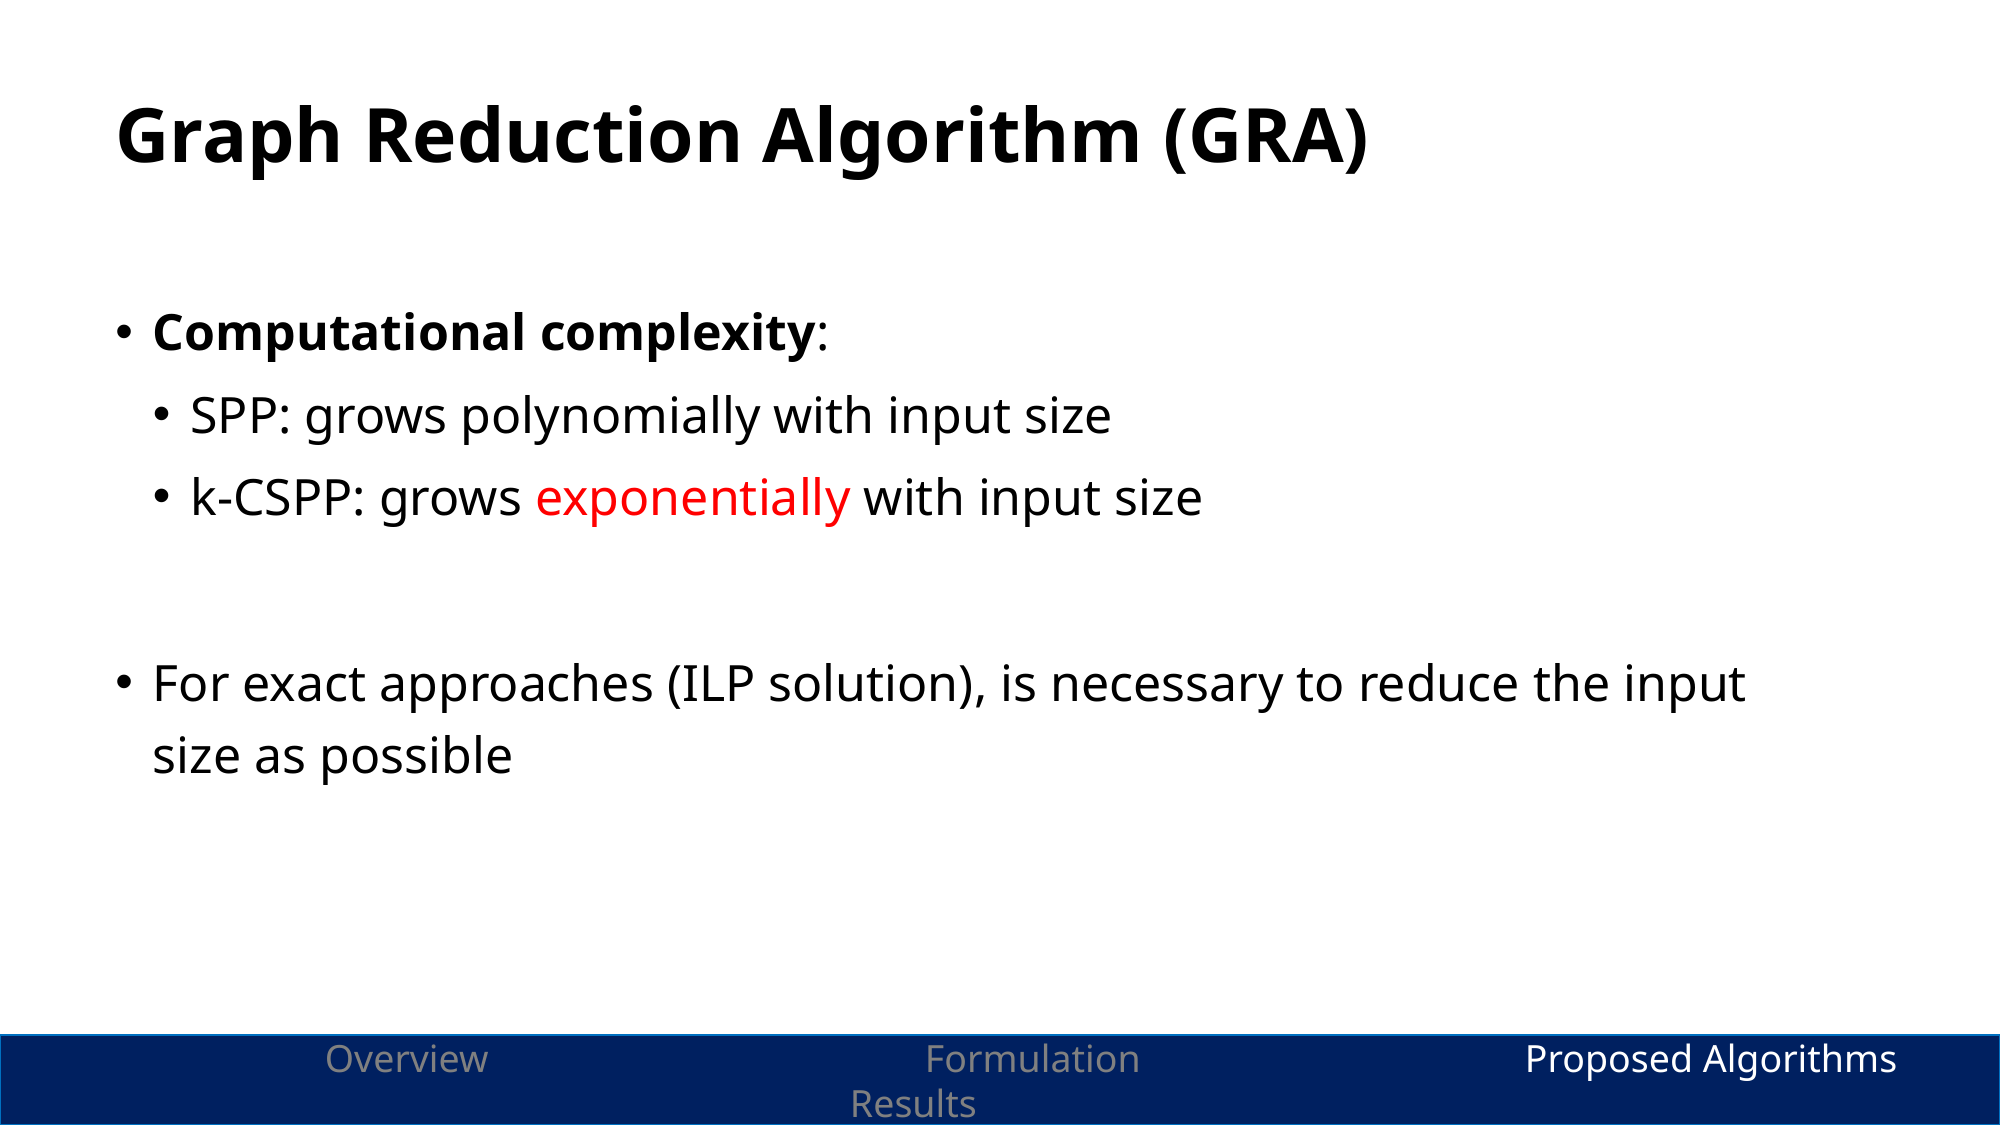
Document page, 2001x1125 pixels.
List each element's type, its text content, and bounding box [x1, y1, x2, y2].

title Graph Reduction Algorithm (GRA) [100, 90, 1849, 276]
text_box Overview Formulation Proposed Algorithms Results [0, 1034, 2000, 1125]
list Computational complexity: SPP: grows polynomially with input size k-CSPP: grows exponentially with input size For exact approaches (ILP solution), is necessary to reduce the input size as possible [100, 281, 1849, 1034]
